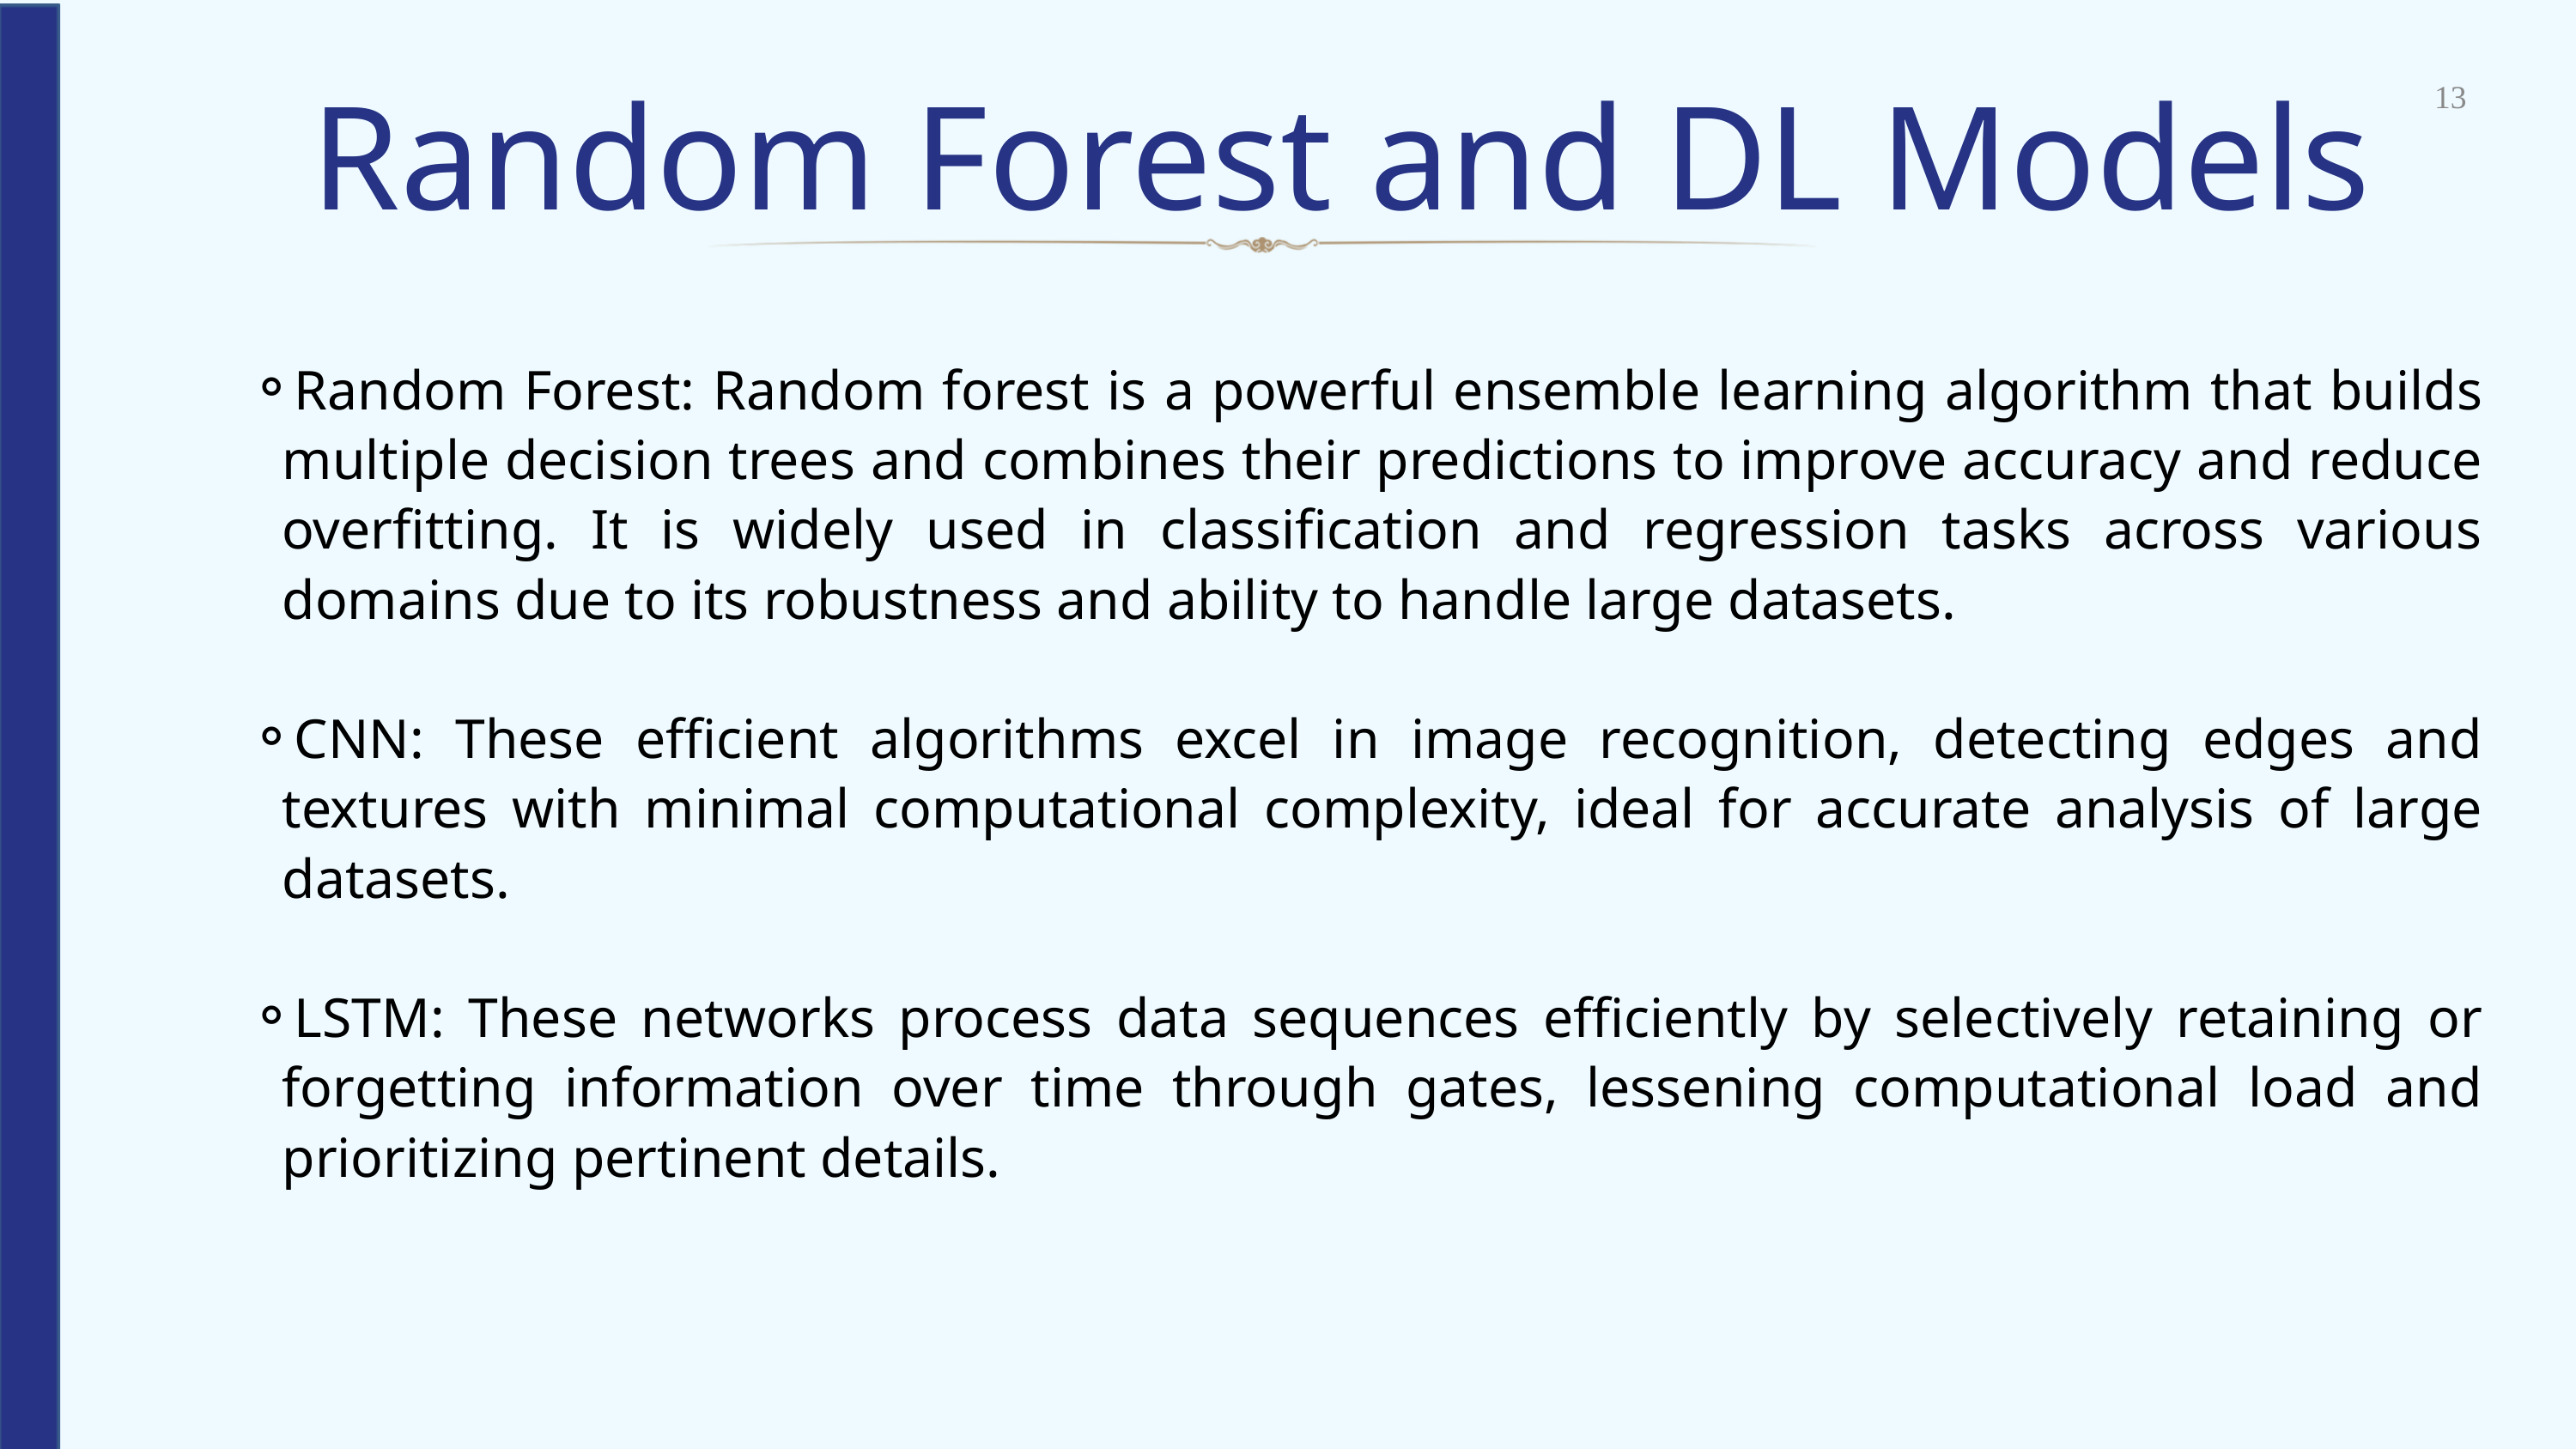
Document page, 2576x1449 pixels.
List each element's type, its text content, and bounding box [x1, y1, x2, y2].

text_box Random Forest and DL Models [255, 32, 2427, 239]
text_box Random Forest: Random forest is a powerful ensemble learning algorithm that builds multiple decision trees and combines their predictions to improve accuracy and reduce overfitting. It is widely used in classification and regression tasks across various domains due to its robustness and ability to handle large datasets. CNN: These efficient algorithms excel in image recognition, detecting edges and textures with minimal computational complexity, ideal for accurate analysis of large datasets. LSTM: These networks process data sequences efficiently by selectively retaining or forgetting information over time through gates, lessening computational load and prioritizing pertinent details. [184, 350, 2486, 1328]
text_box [707, 235, 1819, 254]
text_box 13 [2191, 76, 2467, 154]
text_box [0, 3, 61, 1449]
